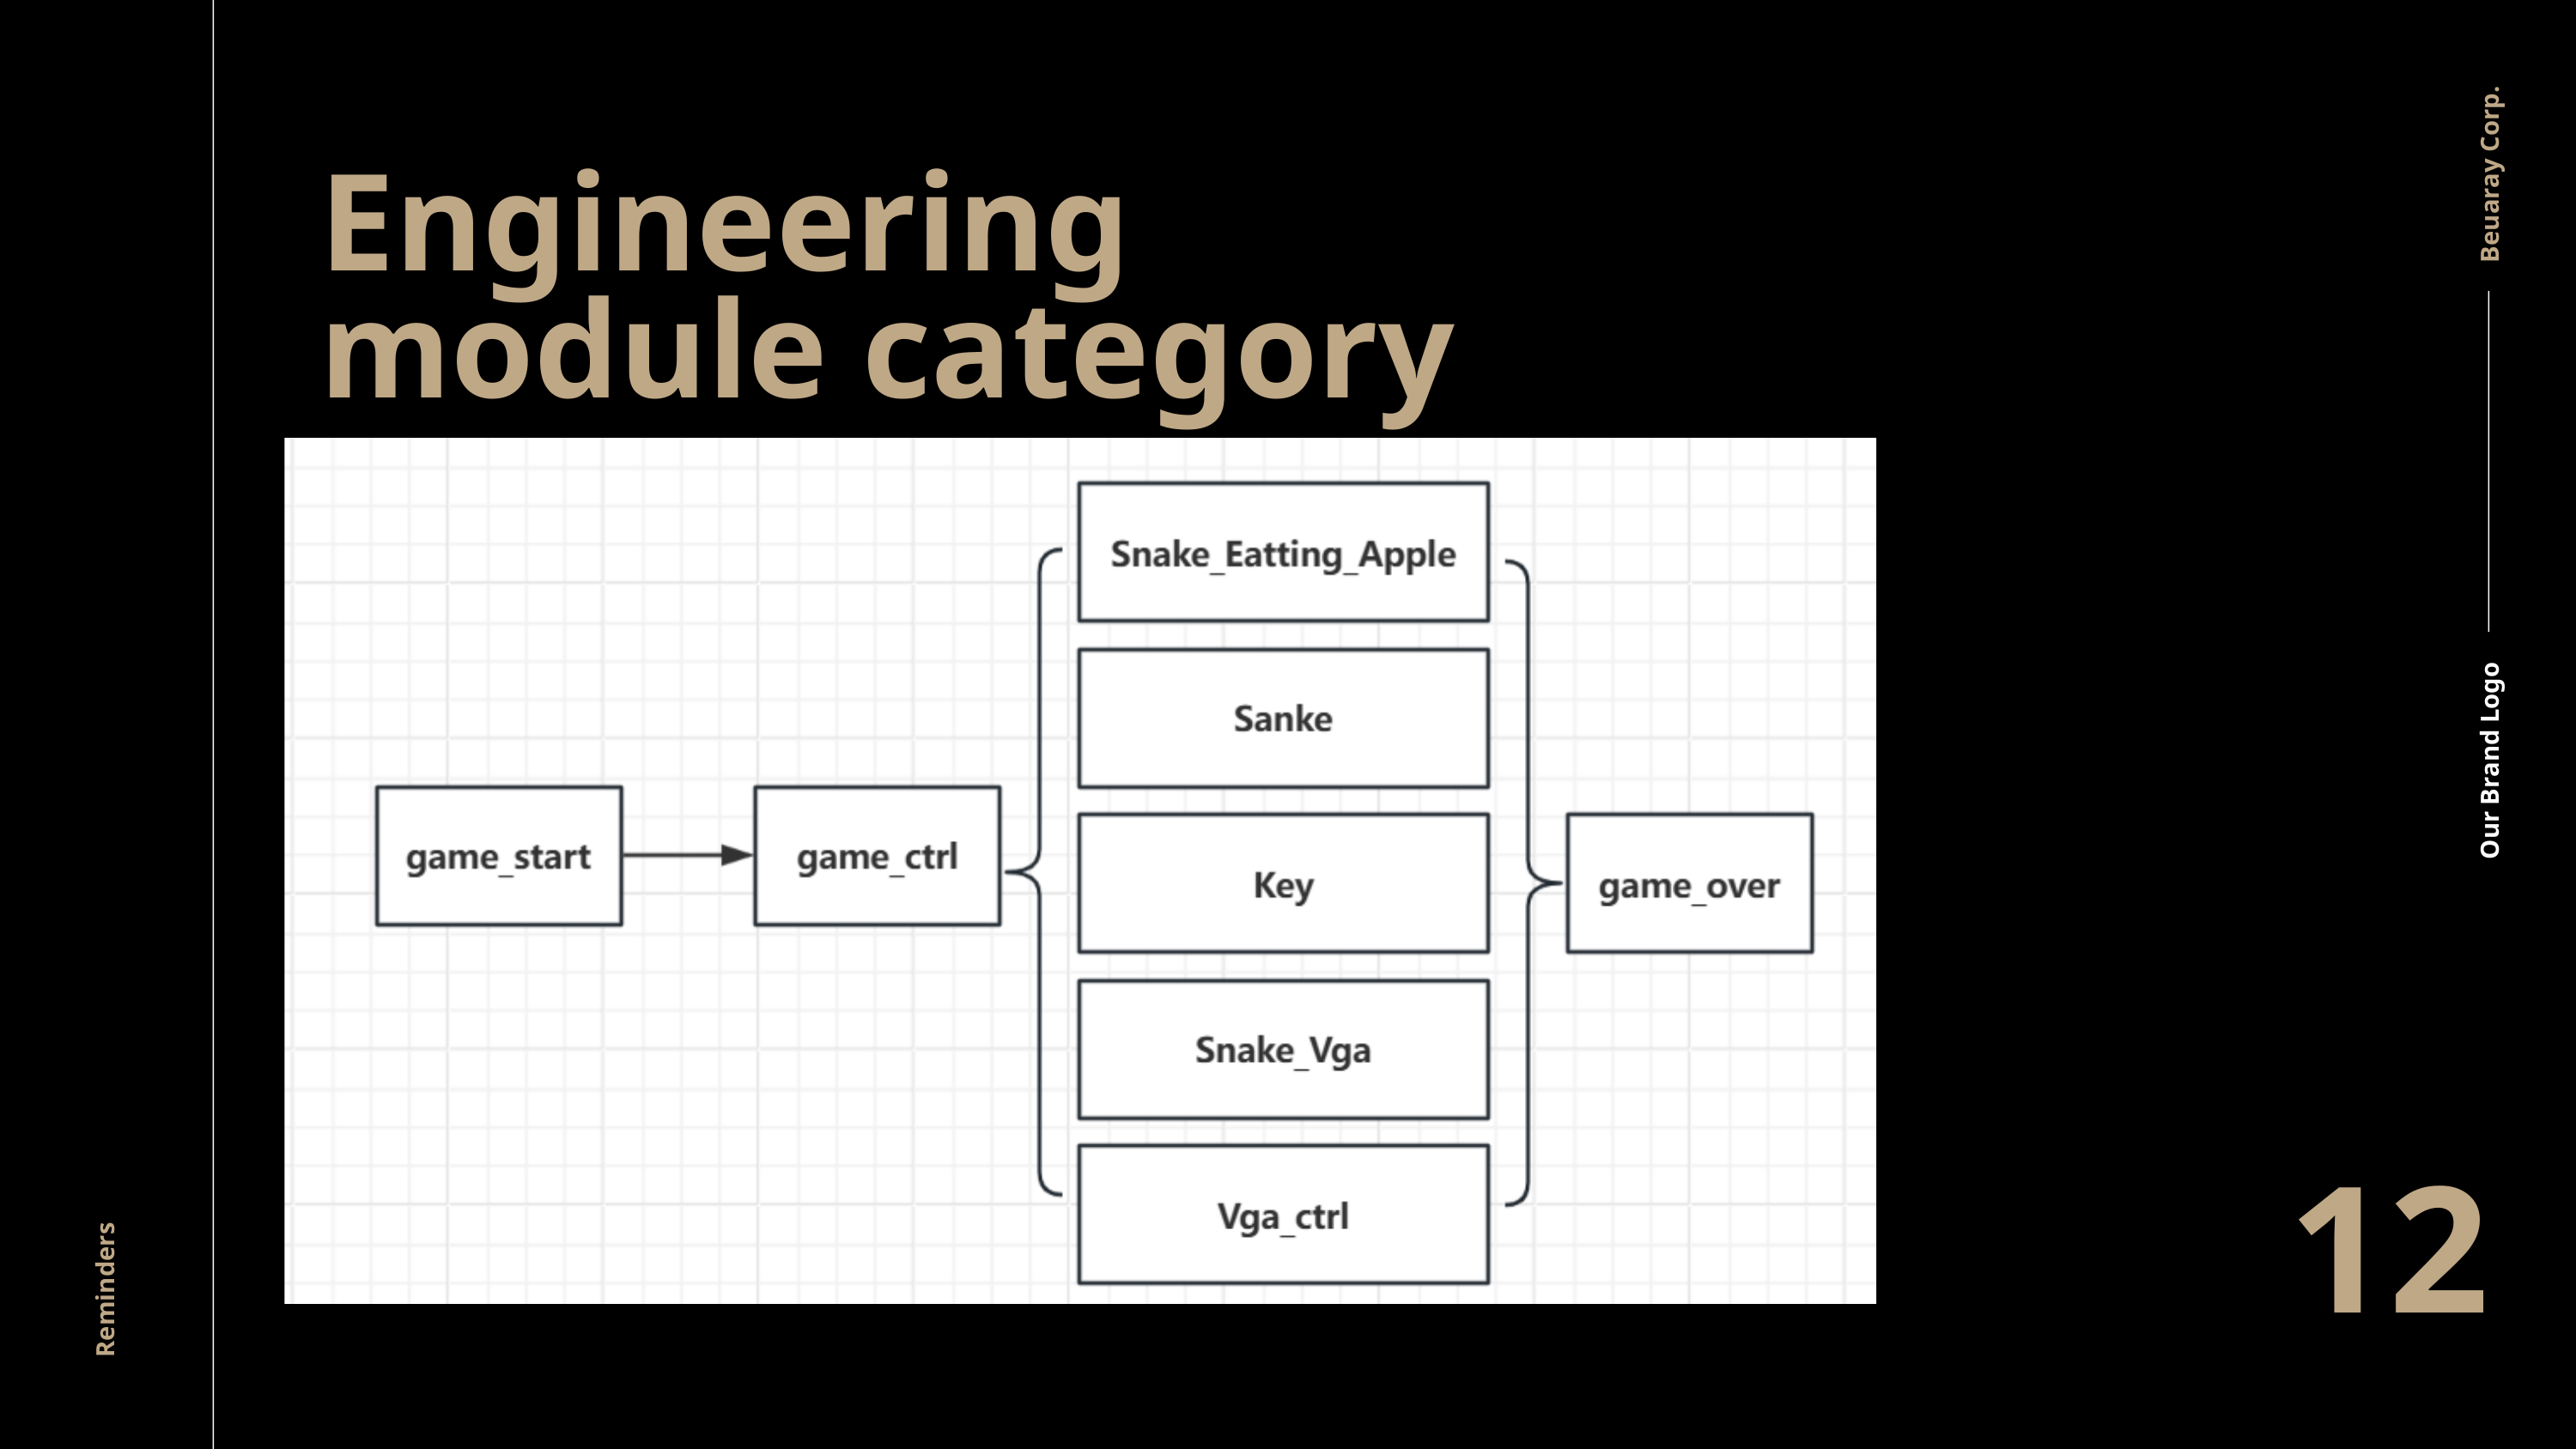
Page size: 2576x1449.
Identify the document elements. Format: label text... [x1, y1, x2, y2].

text_box Reminders [84, 1055, 119, 1358]
text_box [284, 438, 1877, 1304]
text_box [2471, 61, 2502, 958]
text_box 12 [2182, 1181, 2490, 1349]
text_box Engineering module category [319, 170, 1571, 426]
